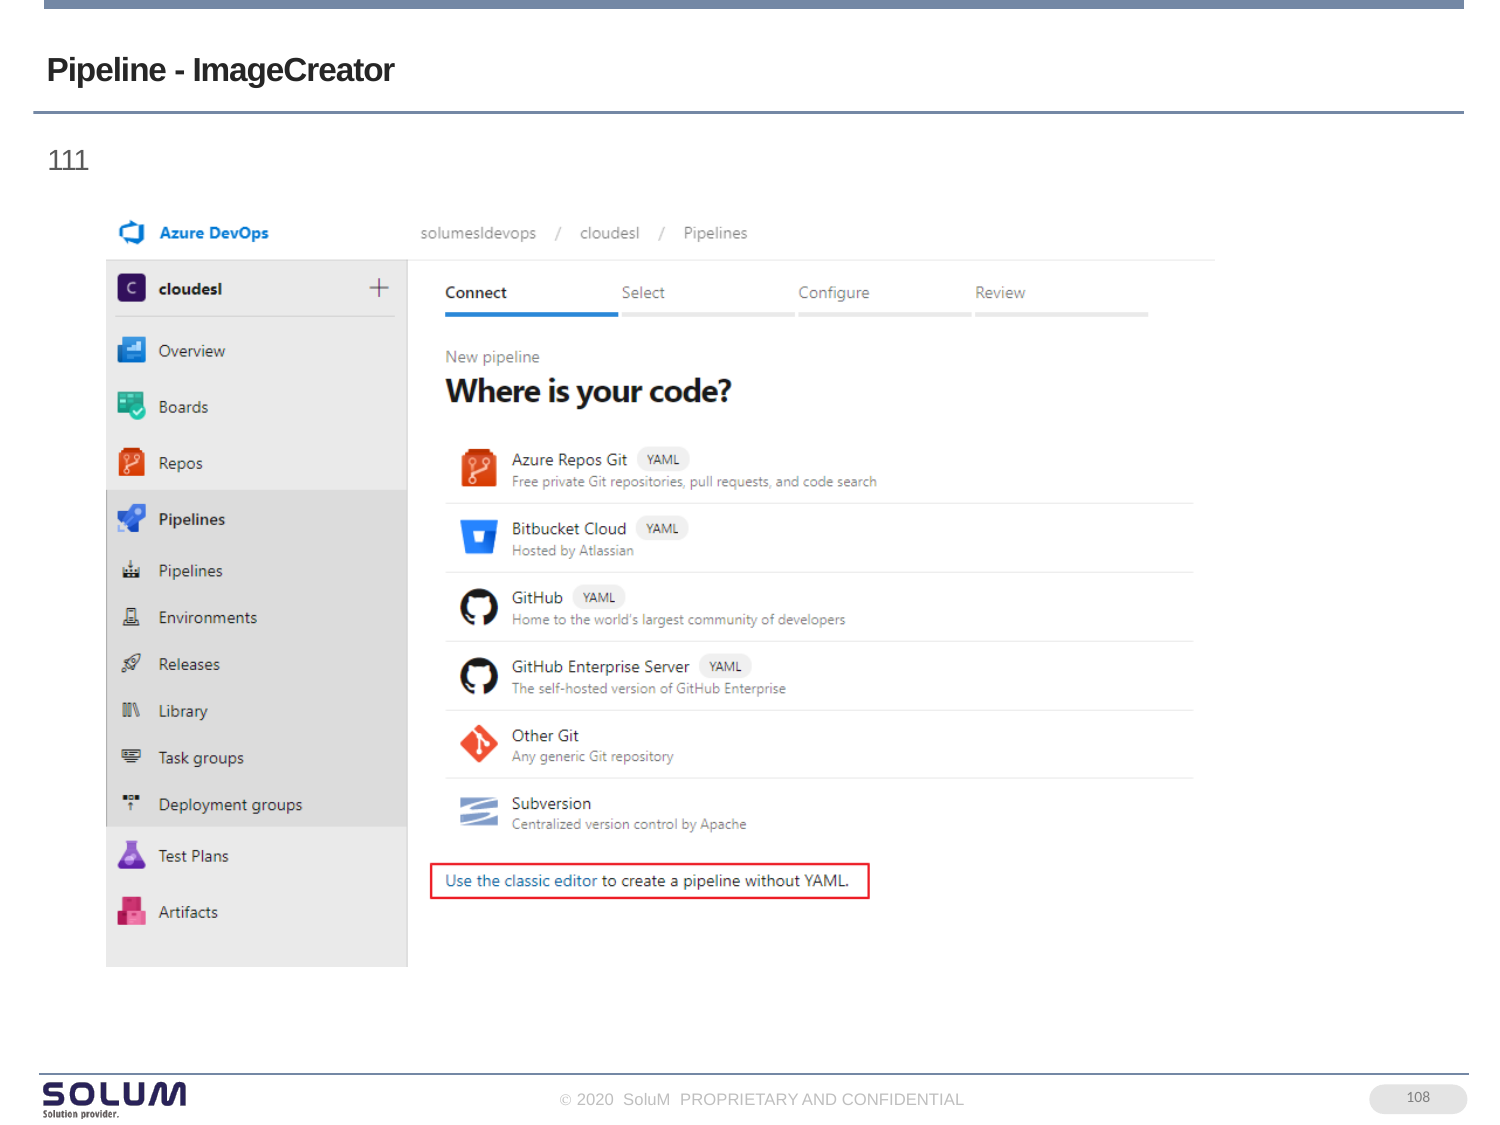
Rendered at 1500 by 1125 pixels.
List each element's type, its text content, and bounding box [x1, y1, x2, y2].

picture [106, 207, 1215, 967]
picture [41, 1080, 187, 1119]
subtitle 111 [33, 137, 1464, 562]
title Pipeline - ImageCreator [46, 28, 1349, 113]
